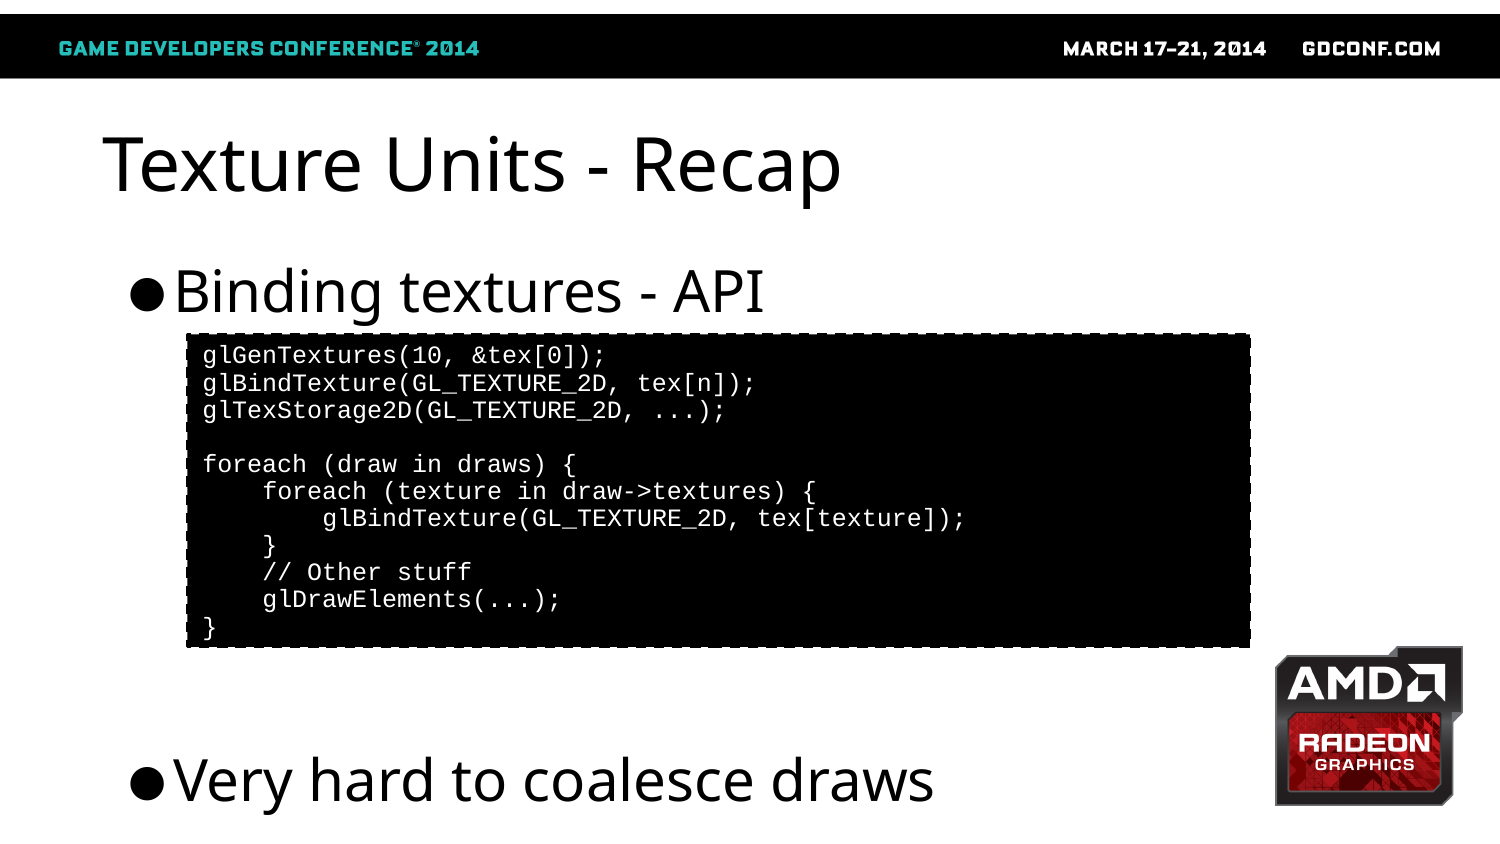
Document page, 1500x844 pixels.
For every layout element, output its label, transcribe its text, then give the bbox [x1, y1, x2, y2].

title Texture Units - Recap [87, 109, 1413, 238]
picture [0, 0, 1500, 844]
text_box glGenTextures(10, &tex[0]); glBindTexture(GL_TEXTURE_2D, tex[n]); glTexStorage2D(GL_TEXTURE_2D, ...); foreach (draw in draws) { foreach (texture in draw->textures) { glBindTexture(GL_TEXTURE_2D, tex[texture]); } // Other stuff glDrawElements(...); } [187, 334, 1250, 647]
list Binding textures - API Very hard to coalesce draws [87, 246, 1413, 697]
